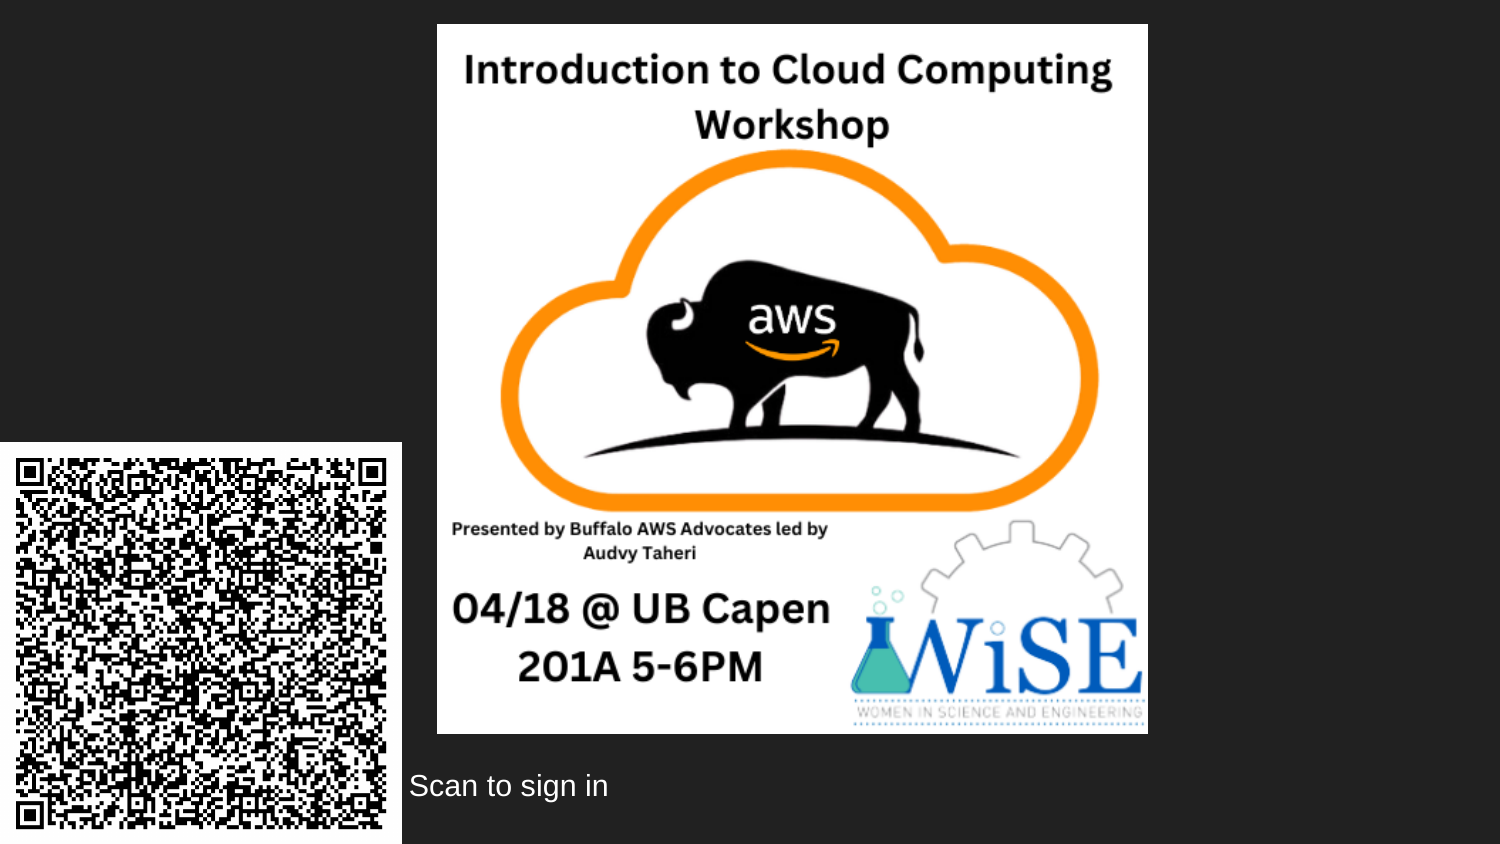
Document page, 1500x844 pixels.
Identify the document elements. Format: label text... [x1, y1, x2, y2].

picture [0, 442, 403, 844]
title Scan to sign in [406, 754, 1079, 819]
picture [437, 24, 1148, 735]
